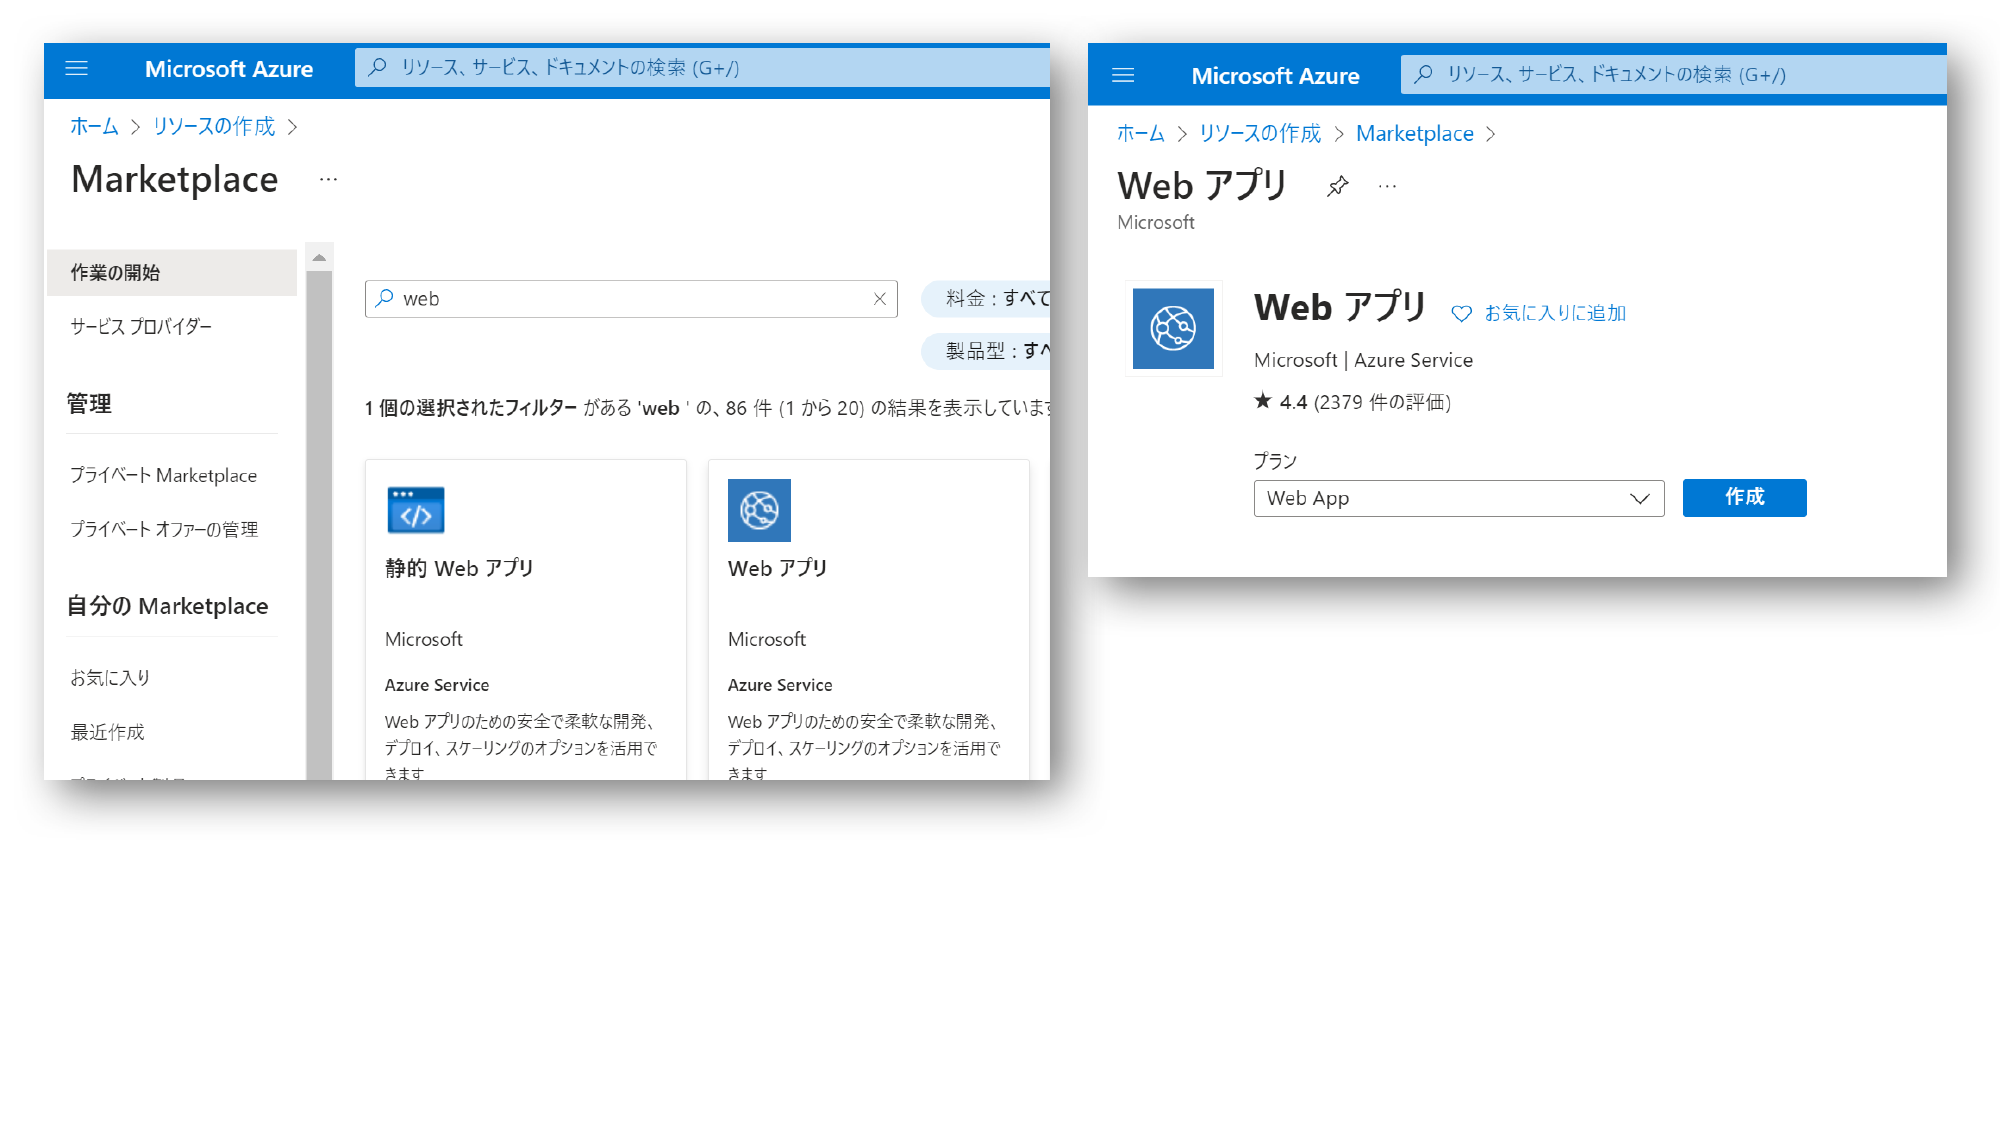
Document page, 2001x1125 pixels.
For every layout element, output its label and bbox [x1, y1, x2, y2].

picture [44, 43, 1050, 780]
picture [1088, 43, 1947, 577]
